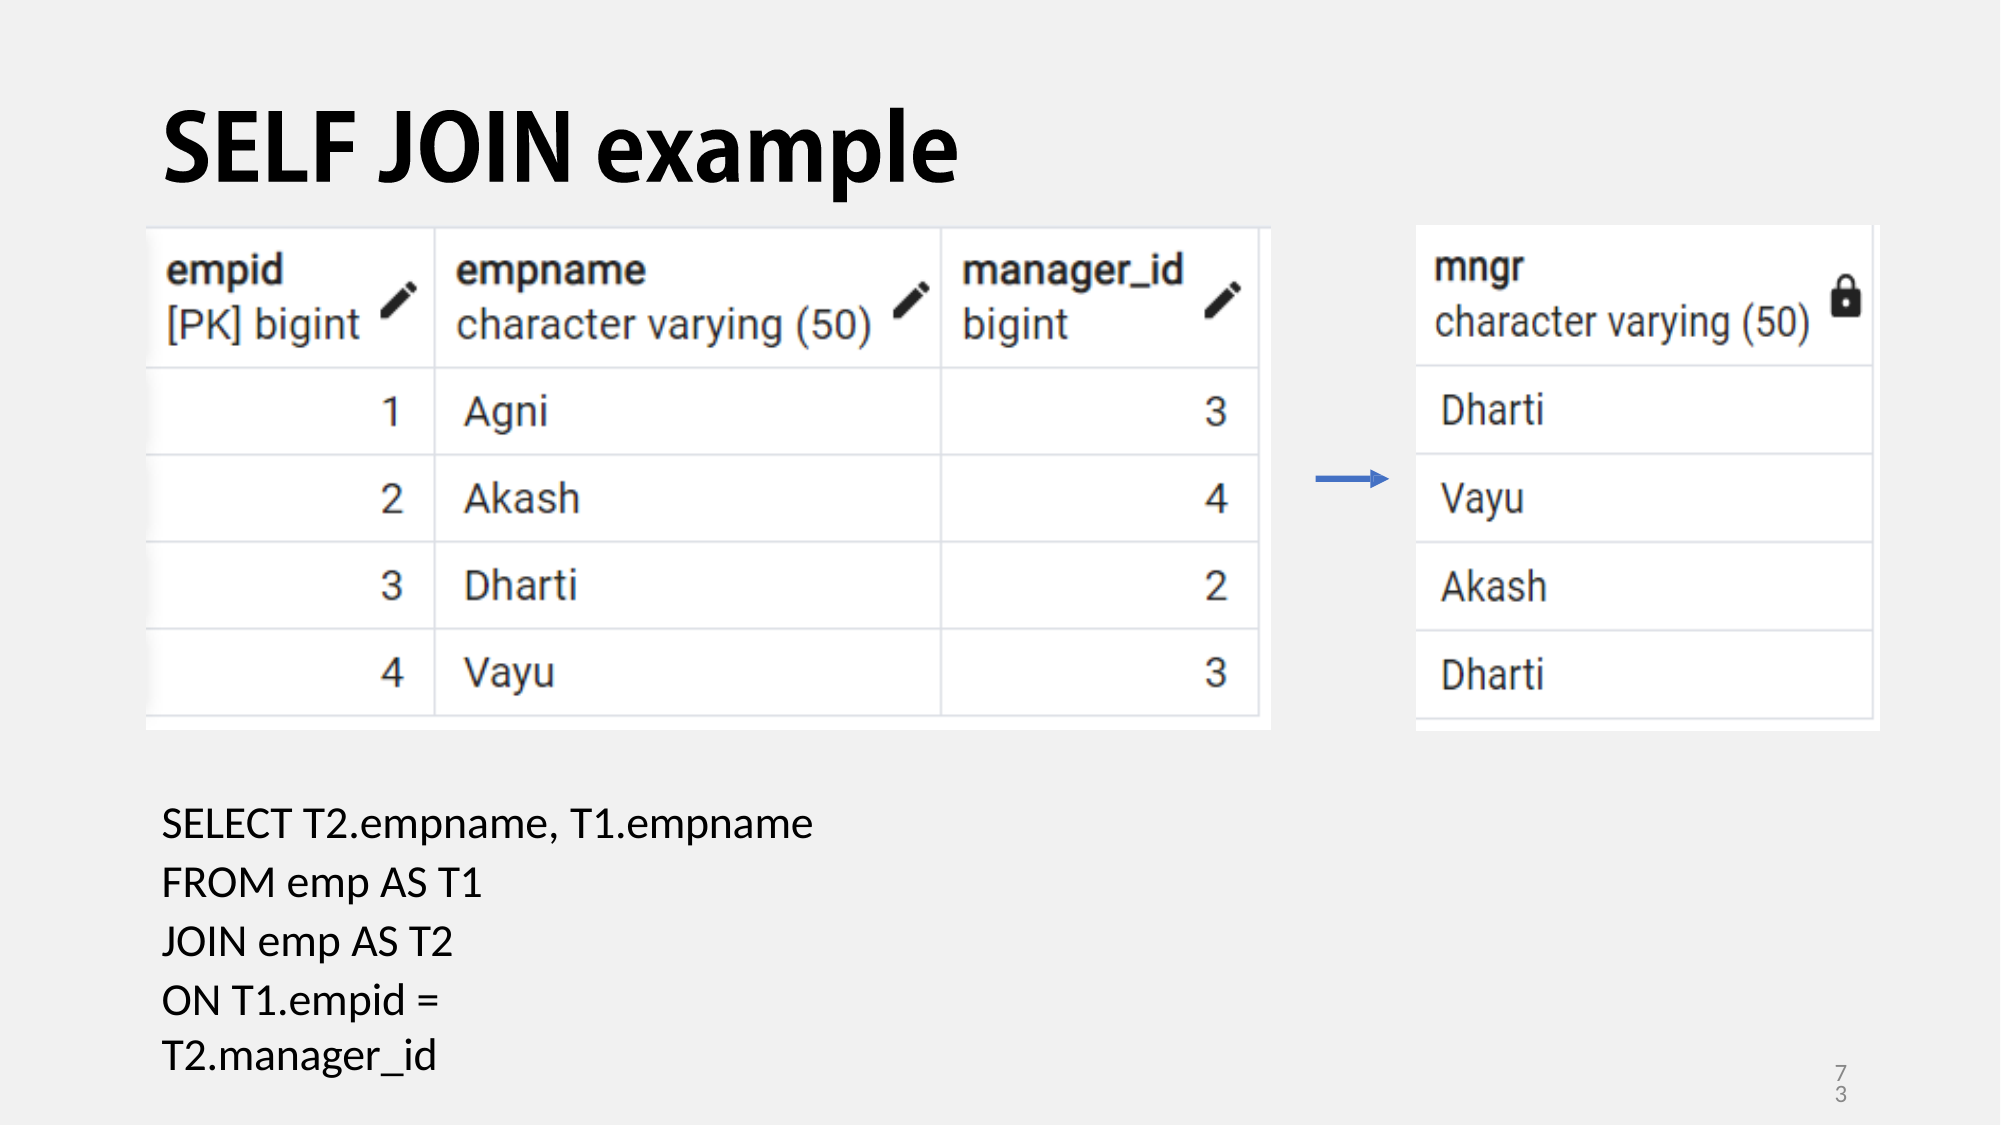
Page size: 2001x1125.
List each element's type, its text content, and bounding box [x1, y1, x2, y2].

picture [146, 225, 1271, 730]
slide_number 73 [1802, 1060, 1856, 1090]
picture [161, 92, 1007, 209]
picture [1415, 225, 1880, 731]
text_box [1315, 469, 1390, 489]
text_box SELECT T2.empname, T1.empname FROM emp AS T1 JOIN emp AS T2 ON T1.empid = T2.manager_id [159, 786, 820, 1080]
